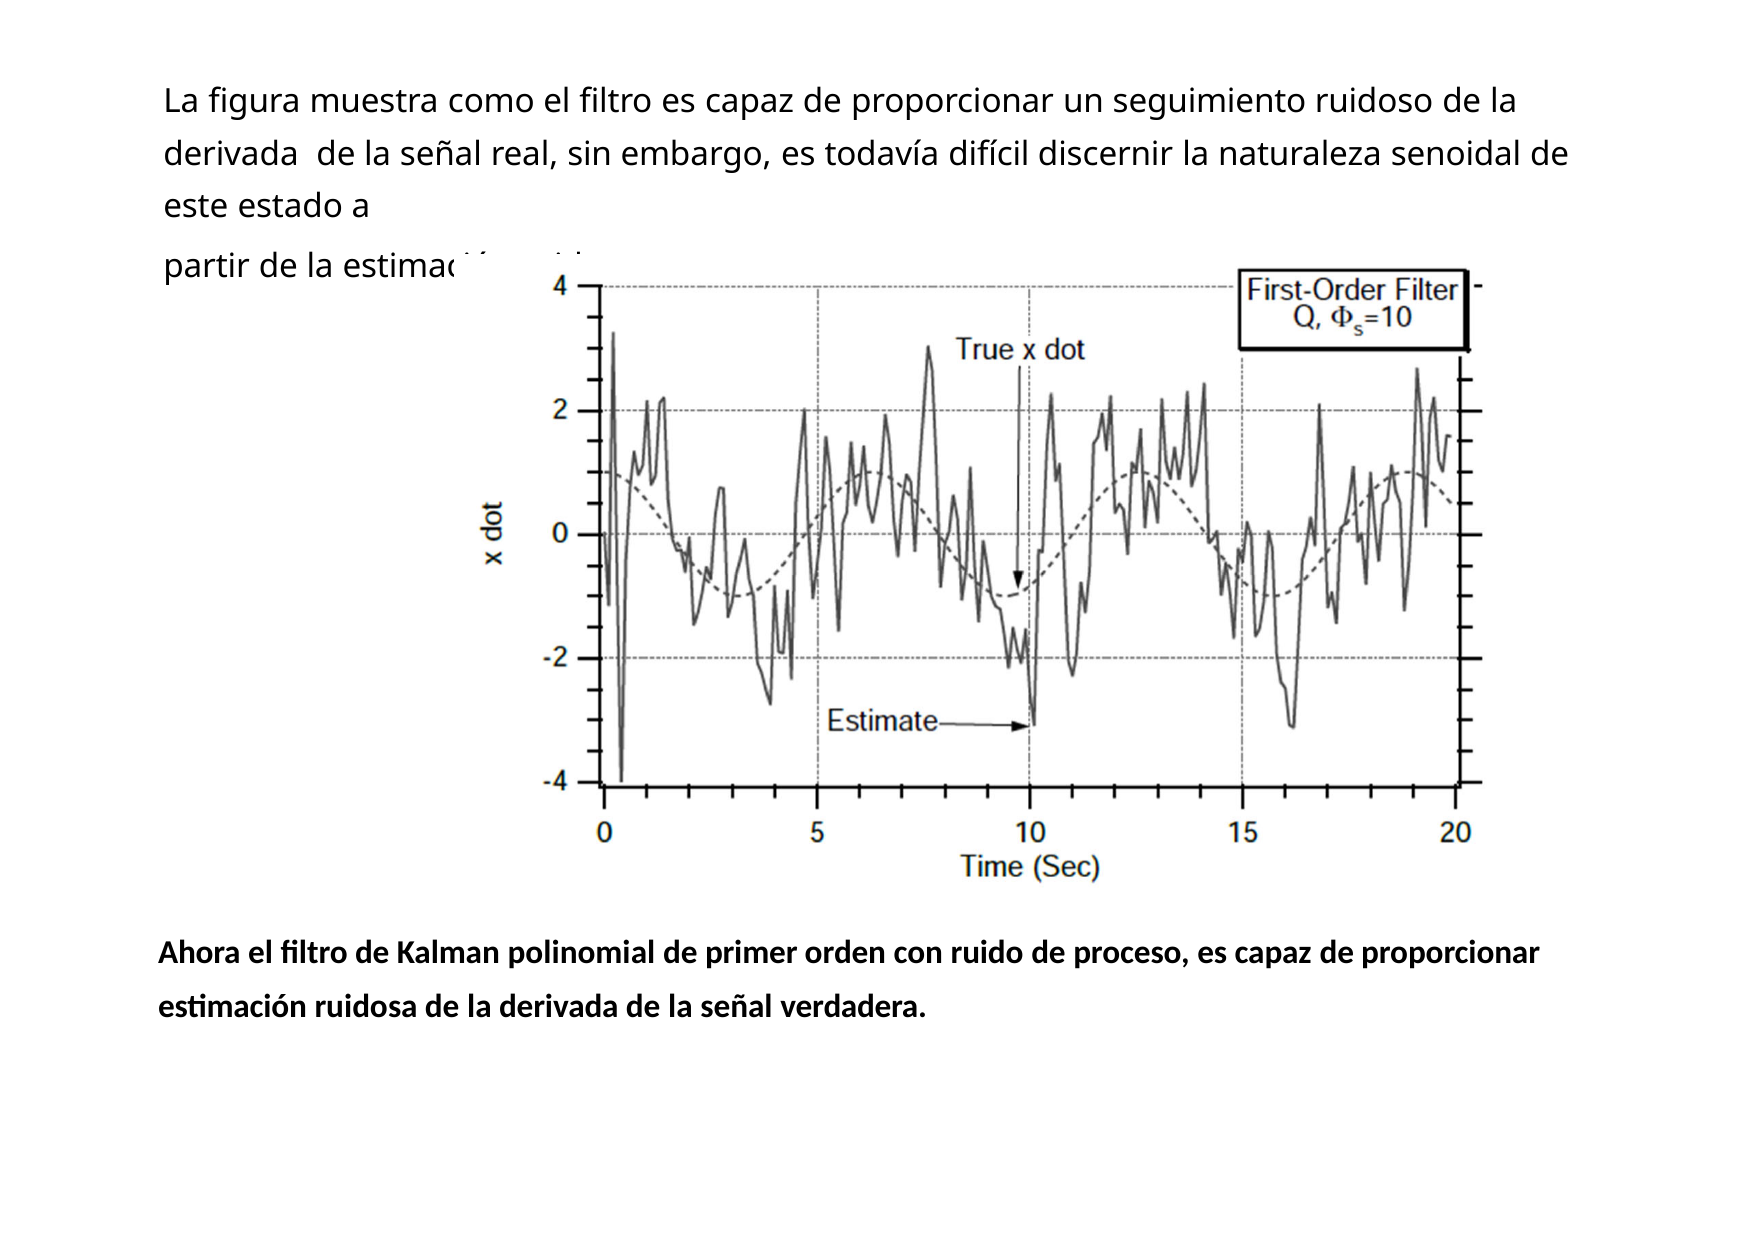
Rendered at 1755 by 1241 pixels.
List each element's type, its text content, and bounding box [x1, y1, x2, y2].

picture [454, 254, 1508, 896]
text_box Ahora el filtro de Kalman polinomial de primer orden con ruido de proceso, es capaz de proporcionar estimación ruidosa de la derivada de la señal verdadera. [156, 914, 1554, 1024]
text_box La figura muestra como el filtro es capaz de proporcionar un seguimiento ruidoso de la derivada de la señal real, sin embargo, es todavía difícil discernir la naturaleza senoidal de este estado a partir de la estimación ruidosa. [161, 65, 1582, 284]
